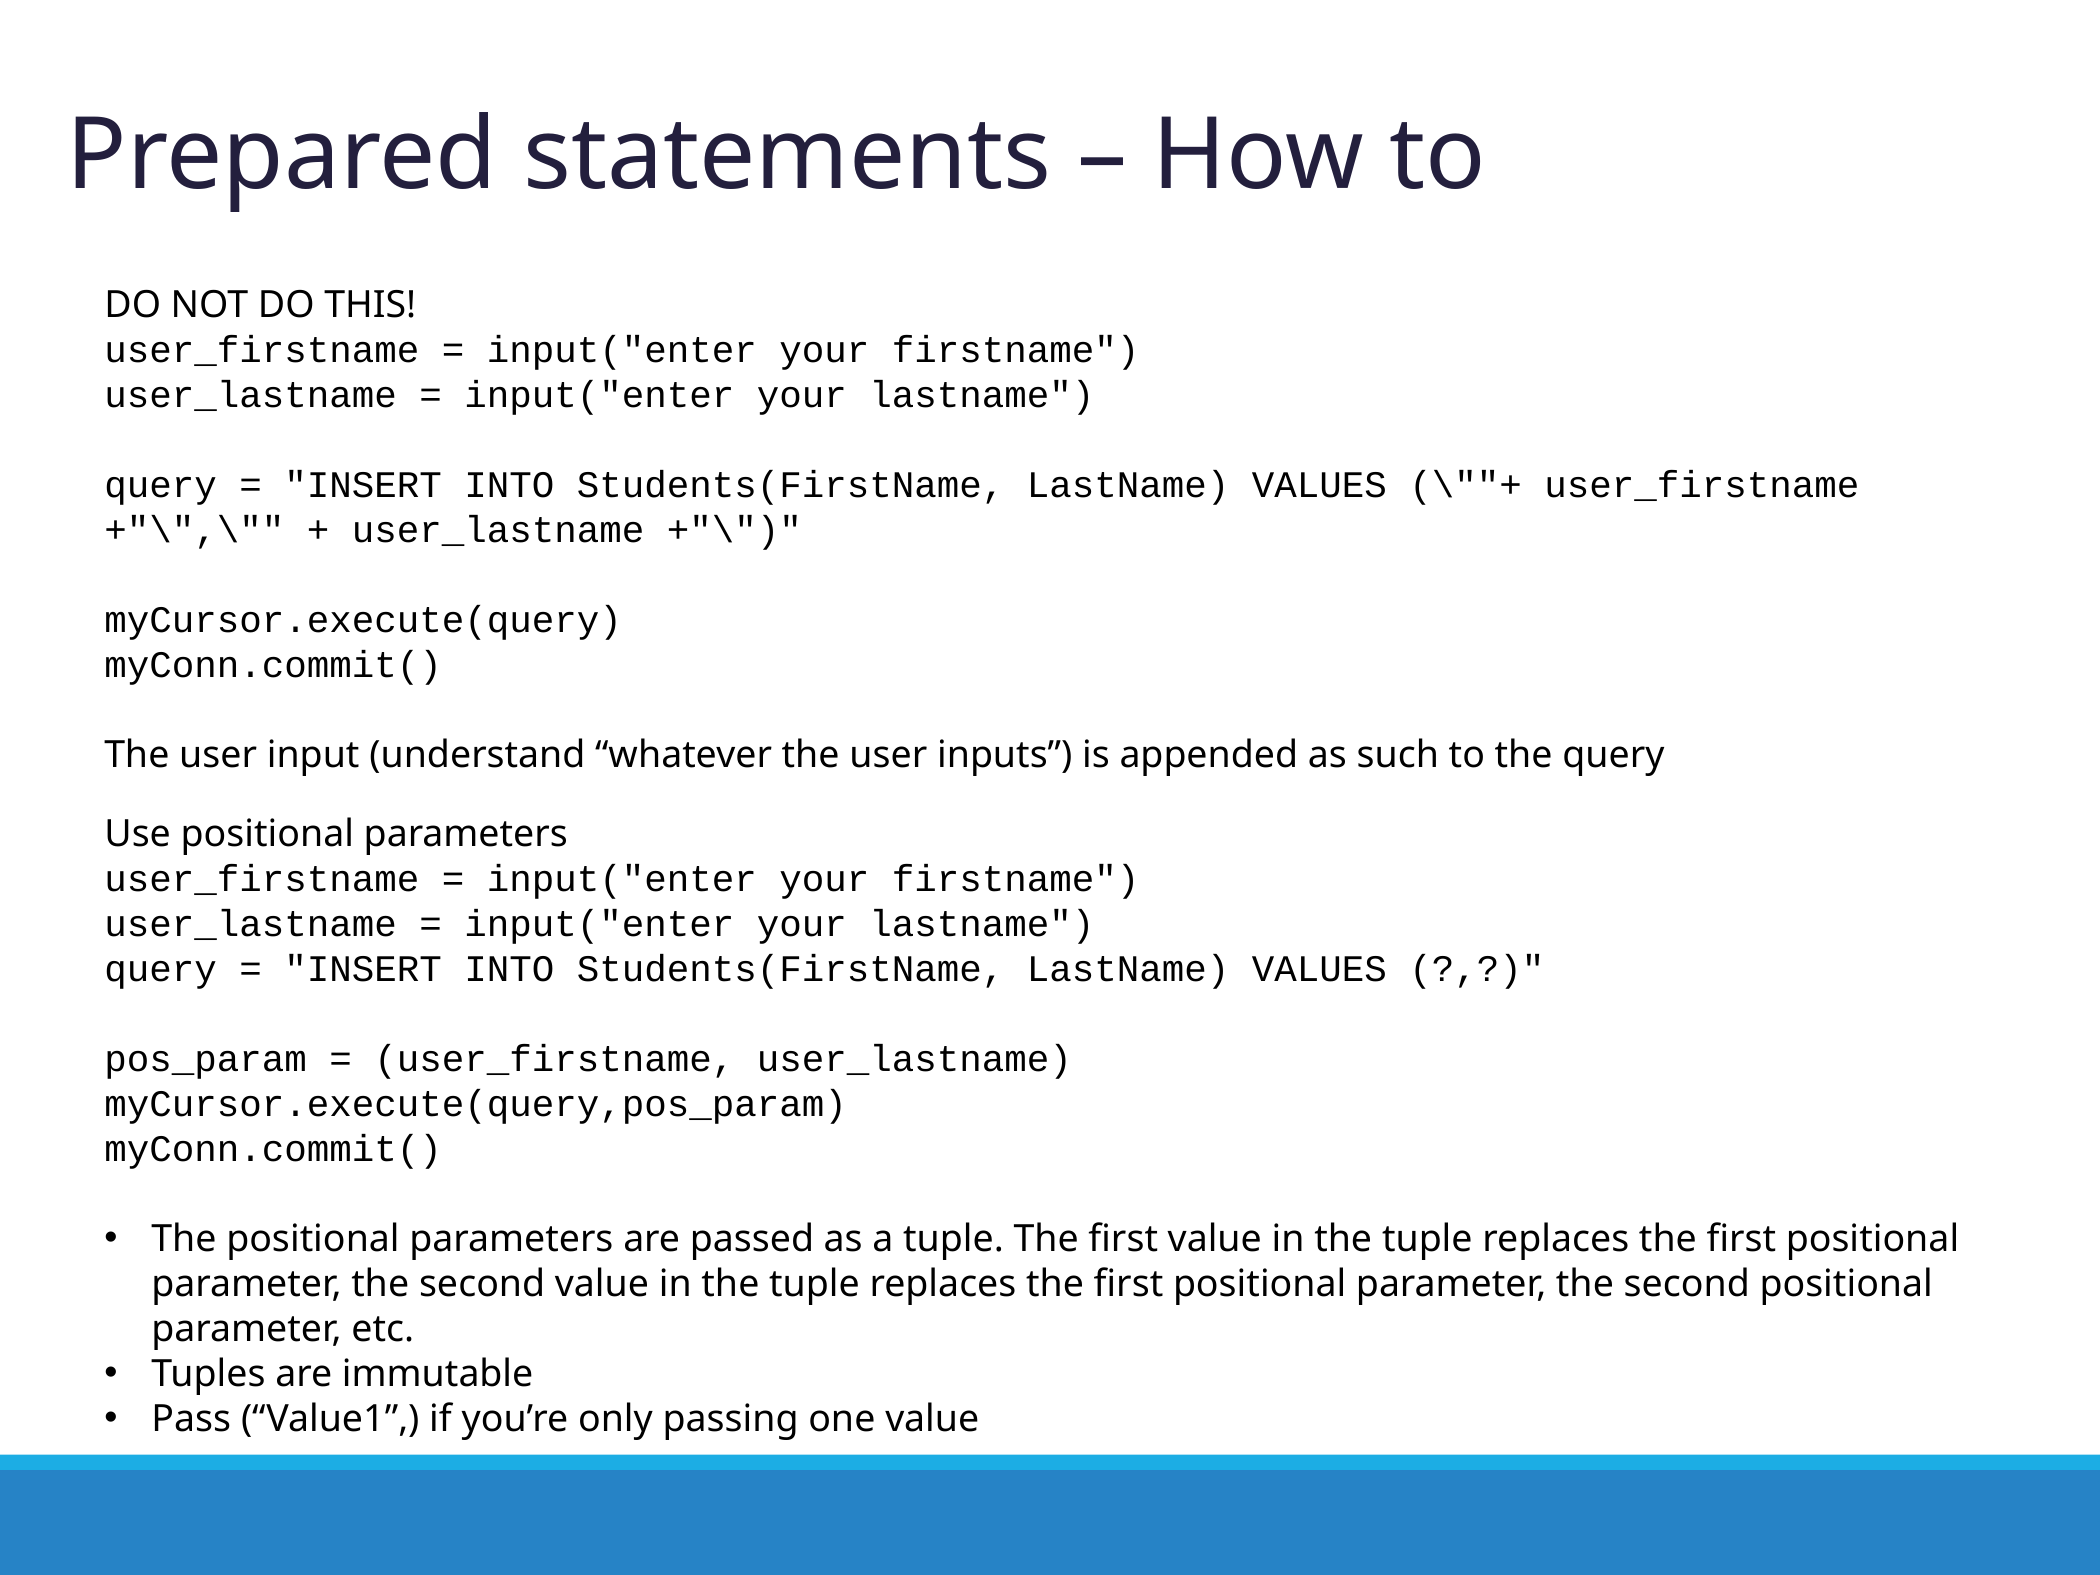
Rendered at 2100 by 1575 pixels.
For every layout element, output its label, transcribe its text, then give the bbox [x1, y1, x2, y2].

text_box Prepared statements – How to [51, 0, 1863, 305]
text_box Use positional parameters user_firstname = input("enter your firstname") user_lastname = input("enter your lastname") query = "INSERT INTO Students(FirstName, LastName) VALUES (?,?)" pos_param = (user_firstname, user_lastname) myCursor.execute(query,pos_param) myConn.commit() The positional parameters are passed as a tuple. The first value in the tuple replaces the first positional parameter, the second value in the tuple replaces the first positional parameter, the second positional parameter, etc. Tuples are immutable Pass (“Value1”,) if you’re only passing one value [89, 801, 1988, 1447]
text_box DO NOT DO THIS! user_firstname = input("enter your firstname") user_lastname = input("enter your lastname") query = "INSERT INTO Students(FirstName, LastName) VALUES (\""+ user_firstname +"\",\"" + user_lastname +"\")" myCursor.execute(query) myConn.commit() The user input (understand “whatever the user inputs”) is appended as such to the query [89, 272, 1988, 783]
